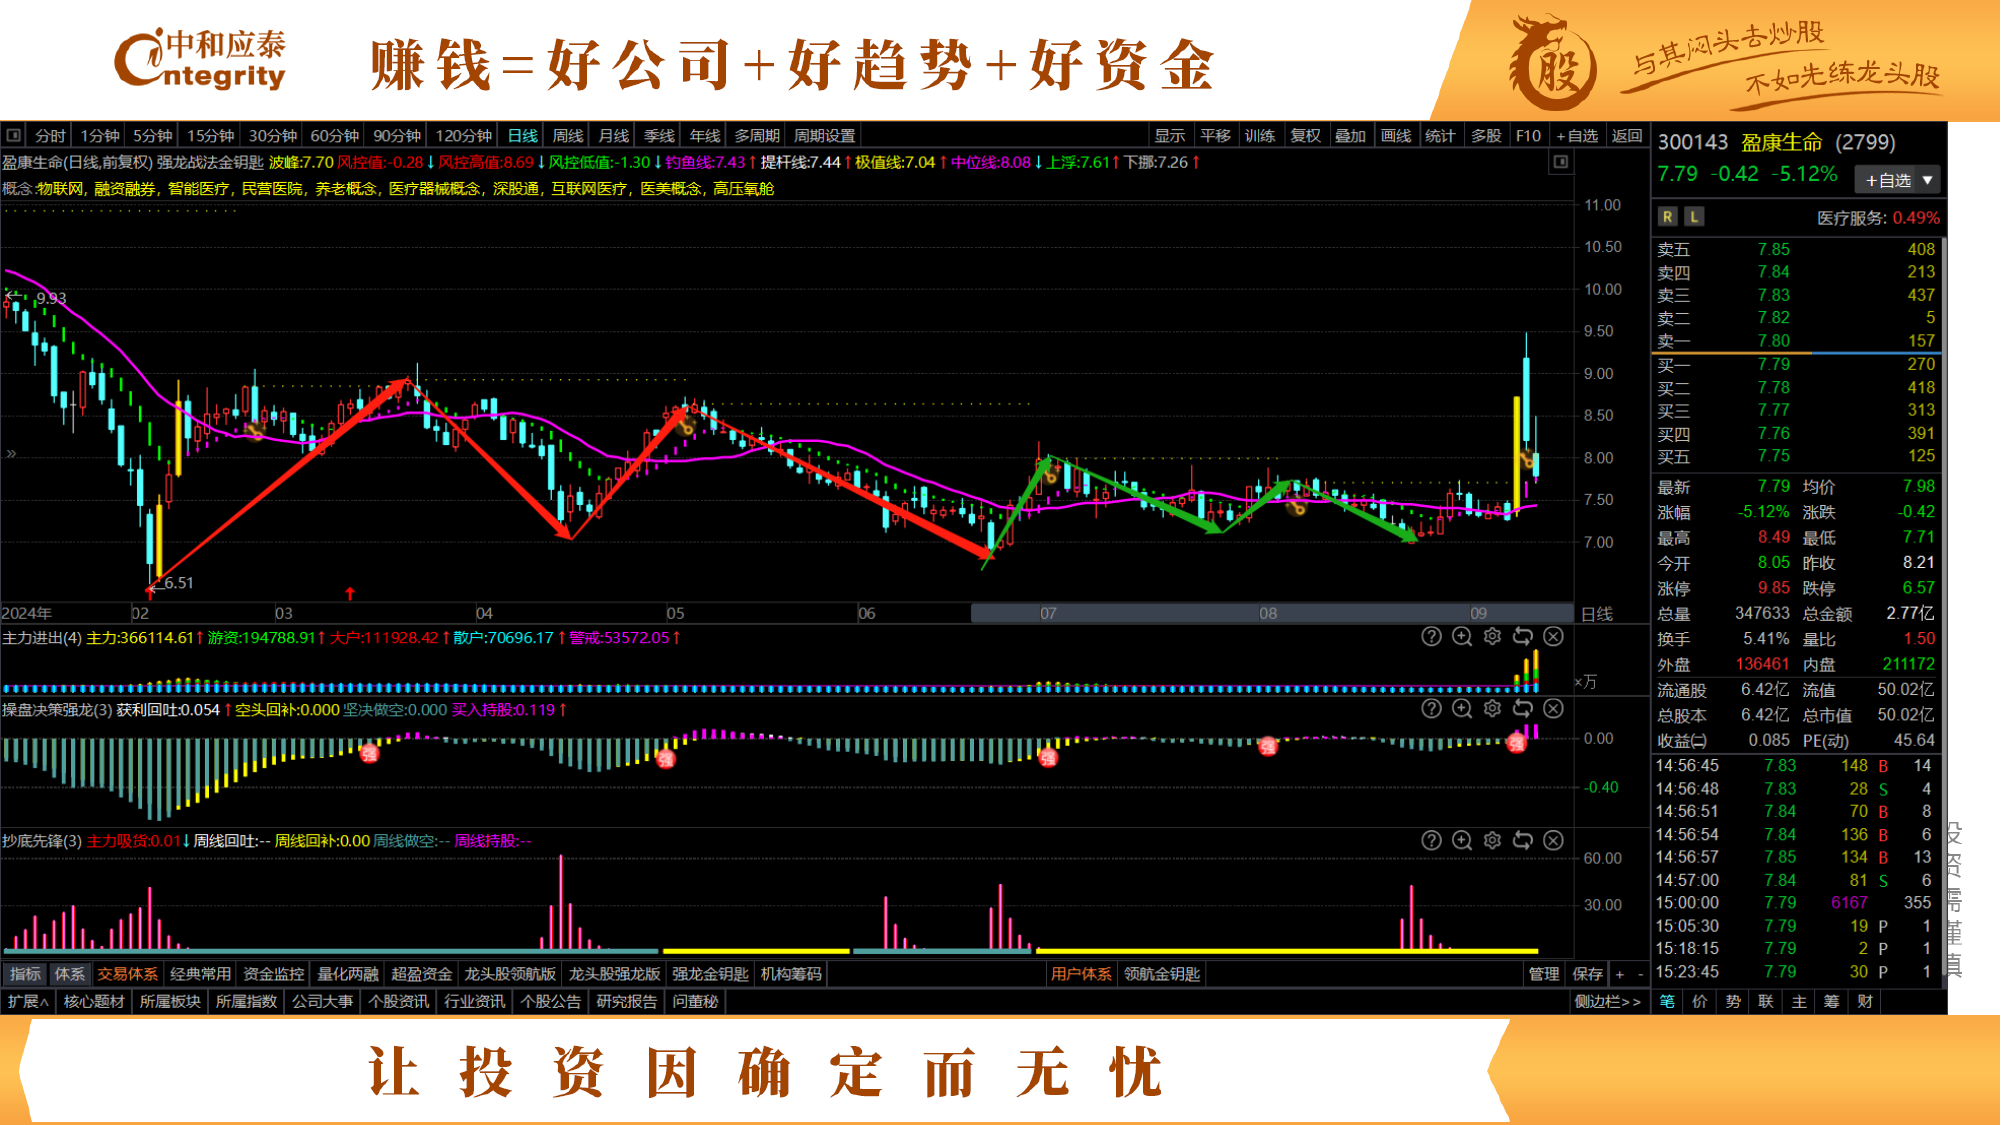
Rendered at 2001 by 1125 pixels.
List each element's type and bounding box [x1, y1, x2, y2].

list [0, 121, 1948, 1015]
picture [0, 0, 2000, 1125]
